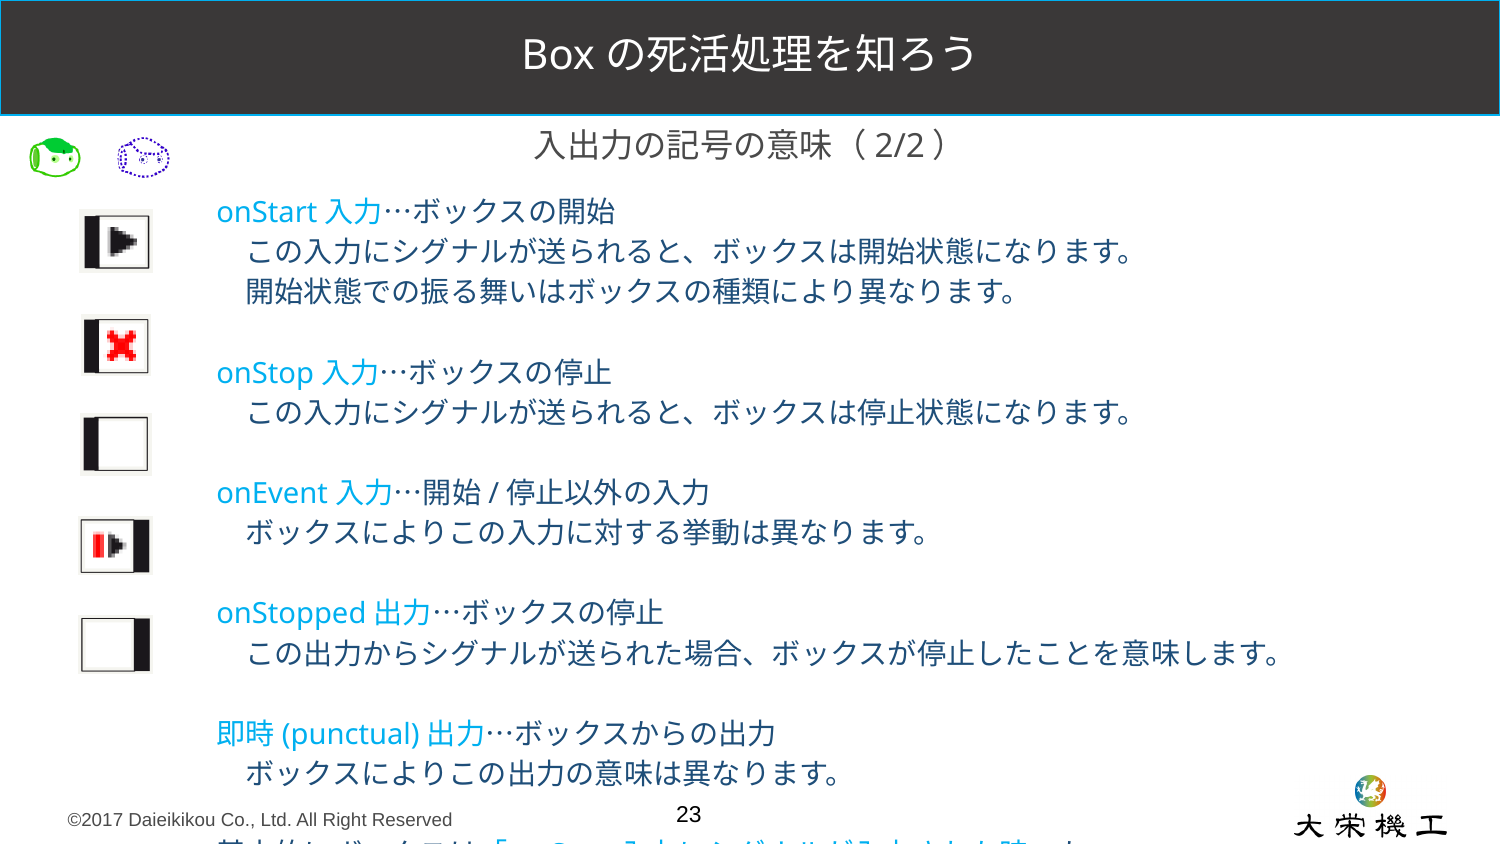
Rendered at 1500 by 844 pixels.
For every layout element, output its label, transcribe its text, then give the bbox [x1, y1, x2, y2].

picture [79, 413, 152, 476]
subtitle Boxの死活処理を知ろう [96, 3, 1406, 109]
picture [78, 516, 153, 575]
list onStart入力…ボックスの開始 この入力にシグナルが送られると、ボックスは開始状態になります。 開始状態での振る舞いはボックスの種類により異なります。 onStop入力…ボックスの停止 この入力にシグナルが送られると、ボックスは停止状態になります。 onEvent入力…開始/停止以外の入力 ボックスによりこの入力に対する挙動は異なります。 onStopped出力…ボックスの停止 この出力からシグナルが送られた場合、ボックスが停止したことを意味します。 即時(punctual)出力…ボックスからの出力 ボックスによりこの出力の意味は異なります。 基本的にボックスは「onStop入力にシグナルが入力された時」か 「onStopped出力からシグナルが出力された時」に終了します。 [213, 184, 1450, 791]
title 入出力の記号の意味（2/2） [244, 124, 1256, 169]
picture [79, 208, 153, 274]
slide_number ‹#› [664, 790, 838, 836]
picture [1294, 791, 1447, 838]
picture [78, 615, 153, 675]
picture [115, 129, 171, 185]
picture [26, 129, 83, 185]
picture [81, 314, 151, 376]
